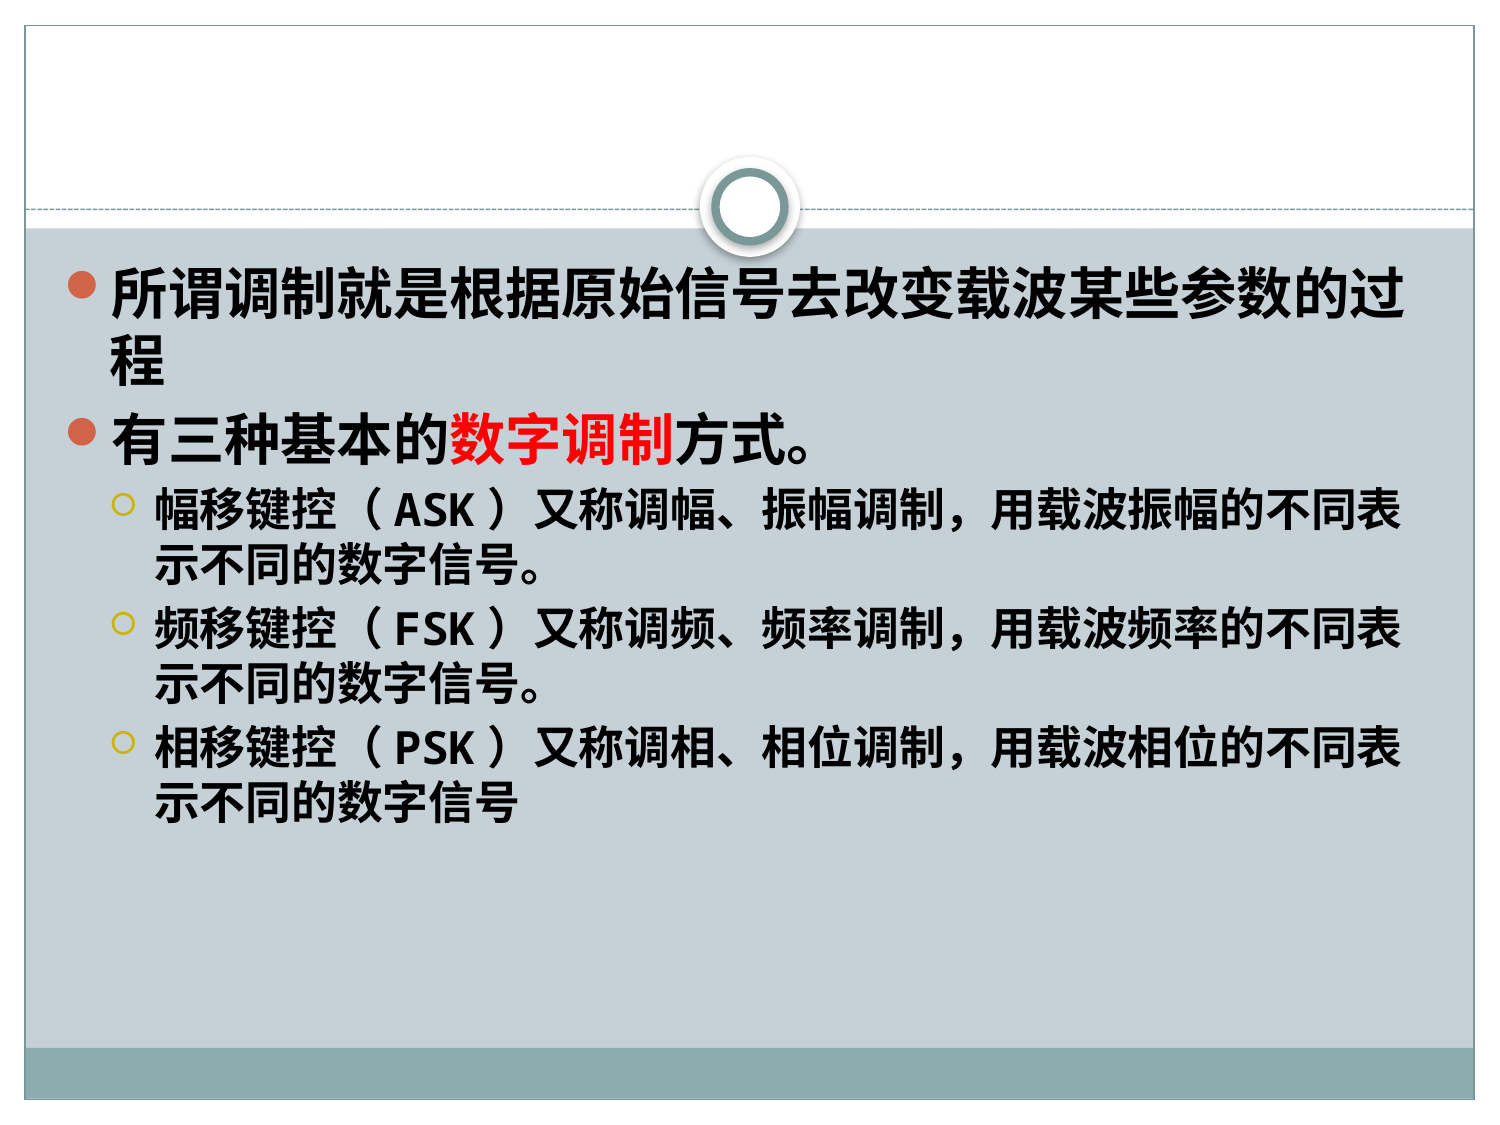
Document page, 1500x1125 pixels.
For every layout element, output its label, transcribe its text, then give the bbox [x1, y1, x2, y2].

list 所谓调制就是根据原始信号去改变载波某些参数的过程 有三种基本的数字调制方式。 幅移键控（ASK）又称调幅、振幅调制，用载波振幅的不同表示不同的数字信号。 频移键控（FSK）又称调频、频率调制，用载波频率的不同表示不同的数字信号。 相移键控（PSK）又称调相、相位调制，用载波相位的不同表示不同的数字信号 [49, 250, 1445, 1001]
